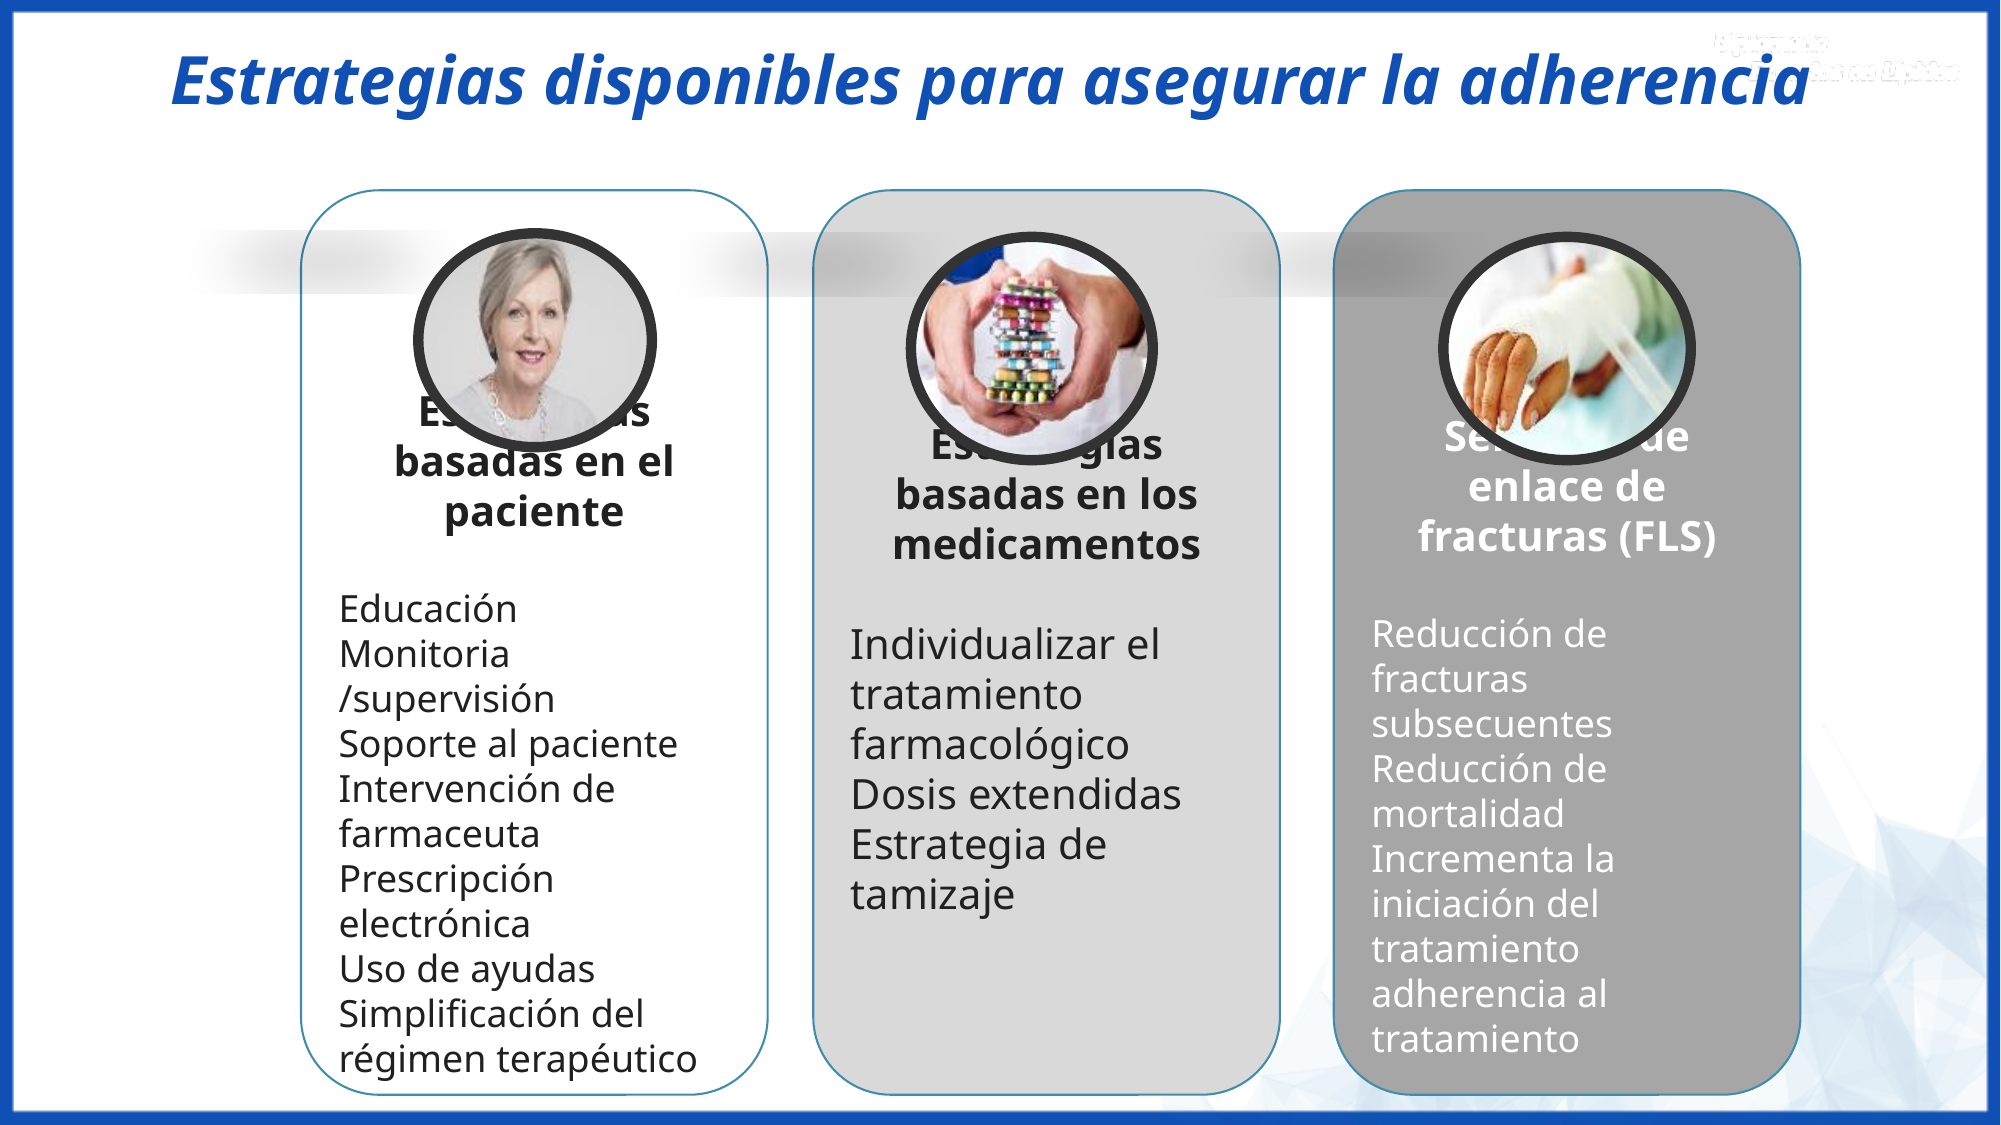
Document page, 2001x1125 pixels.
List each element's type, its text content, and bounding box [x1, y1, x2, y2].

text_box Estrategias basadas en el paciente Educación Monitoria /supervisión Soporte al paciente Intervención de farmaceuta Prescripción electrónica Uso de ayudas Simplificación del régimen terapéutico [299, 189, 769, 1096]
text_box Servicios de enlace de fracturas (FLS) Reducción de fracturas subsecuentes Reducción de mortalidad Incrementa la iniciación del tratamiento adherencia al tratamiento [1332, 189, 1802, 1096]
text_box Estrategias disponibles para asegurar la adherencia [81, 30, 1919, 191]
text_box Estrategias basadas en los medicamentos Individualizar el tratamiento farmacológico Dosis extendidas Estrategia de tamizaje [812, 189, 1281, 1096]
picture [0, 0, 2001, 1125]
